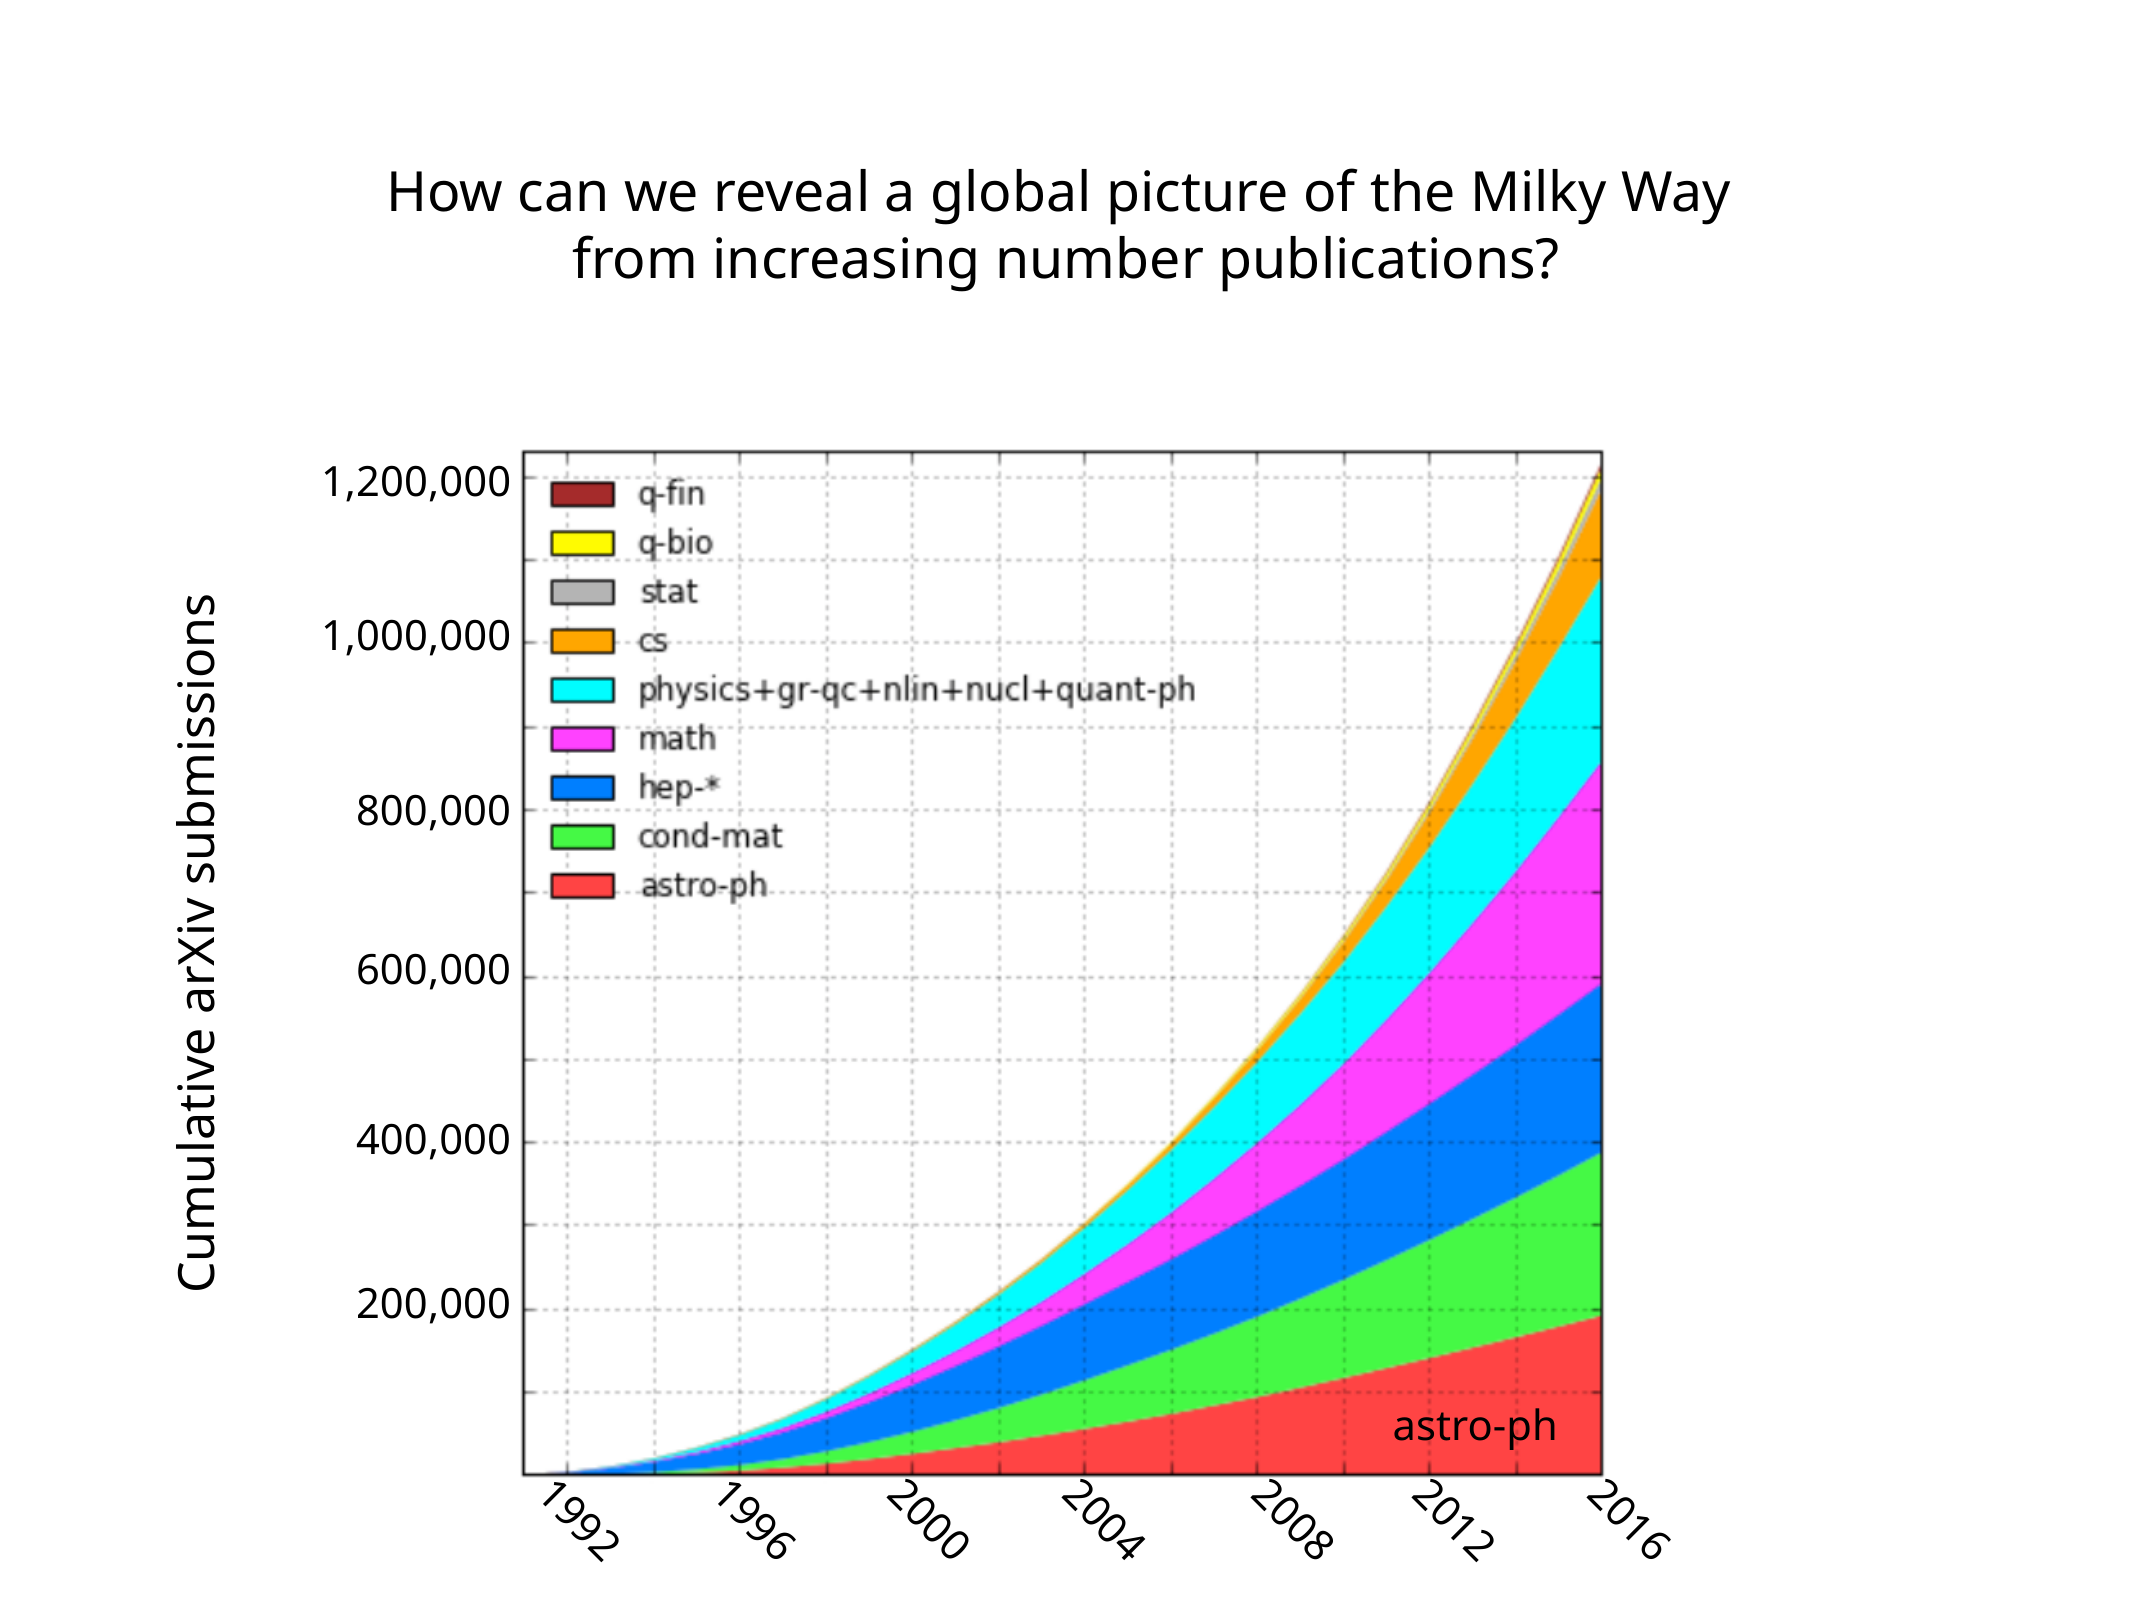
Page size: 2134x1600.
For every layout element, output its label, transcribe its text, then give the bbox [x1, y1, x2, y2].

text_box 1992 [517, 1490, 645, 1582]
text_box 200,000 [347, 1268, 513, 1336]
text_box 600,000 [347, 934, 513, 1001]
text_box 2004 [1042, 1490, 1170, 1582]
picture [517, 446, 1616, 1484]
text_box 2016 [1567, 1463, 1695, 1582]
title How can we reveal a global picture of the Milky Way from increasing number publications? [155, 45, 1978, 401]
text_box 1996 [692, 1490, 820, 1582]
text_box 1,000,000 [312, 599, 513, 667]
text_box 2000 [867, 1490, 995, 1582]
text_box 800,000 [347, 775, 513, 842]
text_box Cumulative arXiv submissions [155, 585, 233, 1303]
text_box 400,000 [347, 1104, 513, 1171]
text_box 2008 [1232, 1490, 1359, 1582]
text_box 2012 [1392, 1490, 1520, 1582]
text_box 1,200,000 [312, 446, 515, 514]
